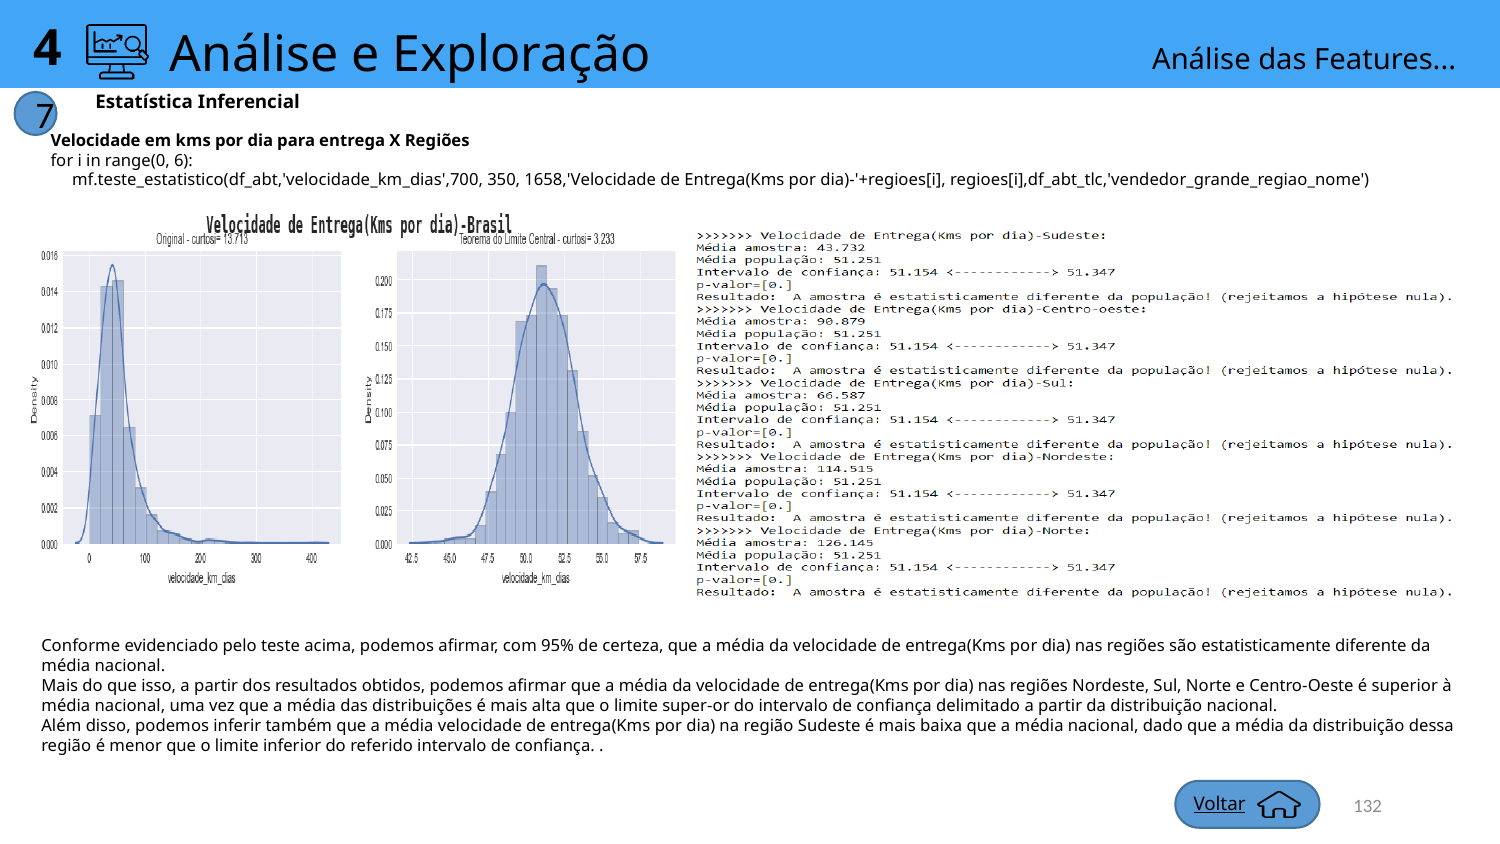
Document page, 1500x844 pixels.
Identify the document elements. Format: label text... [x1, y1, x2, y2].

text_box Velocidade em kms por dia para entrega X Regiões for i in range(0, 6): mf.teste_estatistico(df_abt,'velocidade_km_dias',700, 350, 1658,'Velocidade de Entrega(Kms por dia)-'+regioes[i], regioes[i],df_abt_tlc,'vendedor_grande_regiao_nome') [35, 121, 1387, 197]
picture [86, 20, 149, 84]
picture [26, 204, 680, 594]
text_box [0, 0, 1500, 89]
picture [687, 223, 1466, 602]
text_box Análise das Features... [1137, 32, 1481, 83]
text_box Conforme evidenciado pelo teste acima, podemos afirmar, com 95% de certeza, que a média da velocidade de entrega(Kms por dia) nas regiões são estatisticamente diferente da média nacional. Mais do que isso, a partir dos resultados obtidos, podemos afirmar que a média da velocidade de entrega(Kms por dia) nas regiões Nordeste, Sul, Norte e Centro-Oeste é superior à média nacional, uma vez que a média das distribuições é mais alta que o limite super-or do intervalo de confiança delimitado a partir da distribuição nacional. Além disso, podemos inferir também que a média velocidade de entrega(Kms por dia) na região Sudeste é mais baixa que a média nacional, dado que a média da distribuição dessa região é menor que o limite inferior do referido intervalo de confiança. . [26, 627, 1491, 762]
slide_number 132 [1331, 782, 1397, 827]
text_box 7 [13, 90, 58, 136]
picture [1257, 791, 1301, 818]
text_box 4 [18, 8, 77, 83]
text_box Estatística Inferencial [80, 82, 315, 121]
text_box Voltar [1174, 779, 1321, 829]
text_box Análise e Exploração [154, 14, 688, 90]
